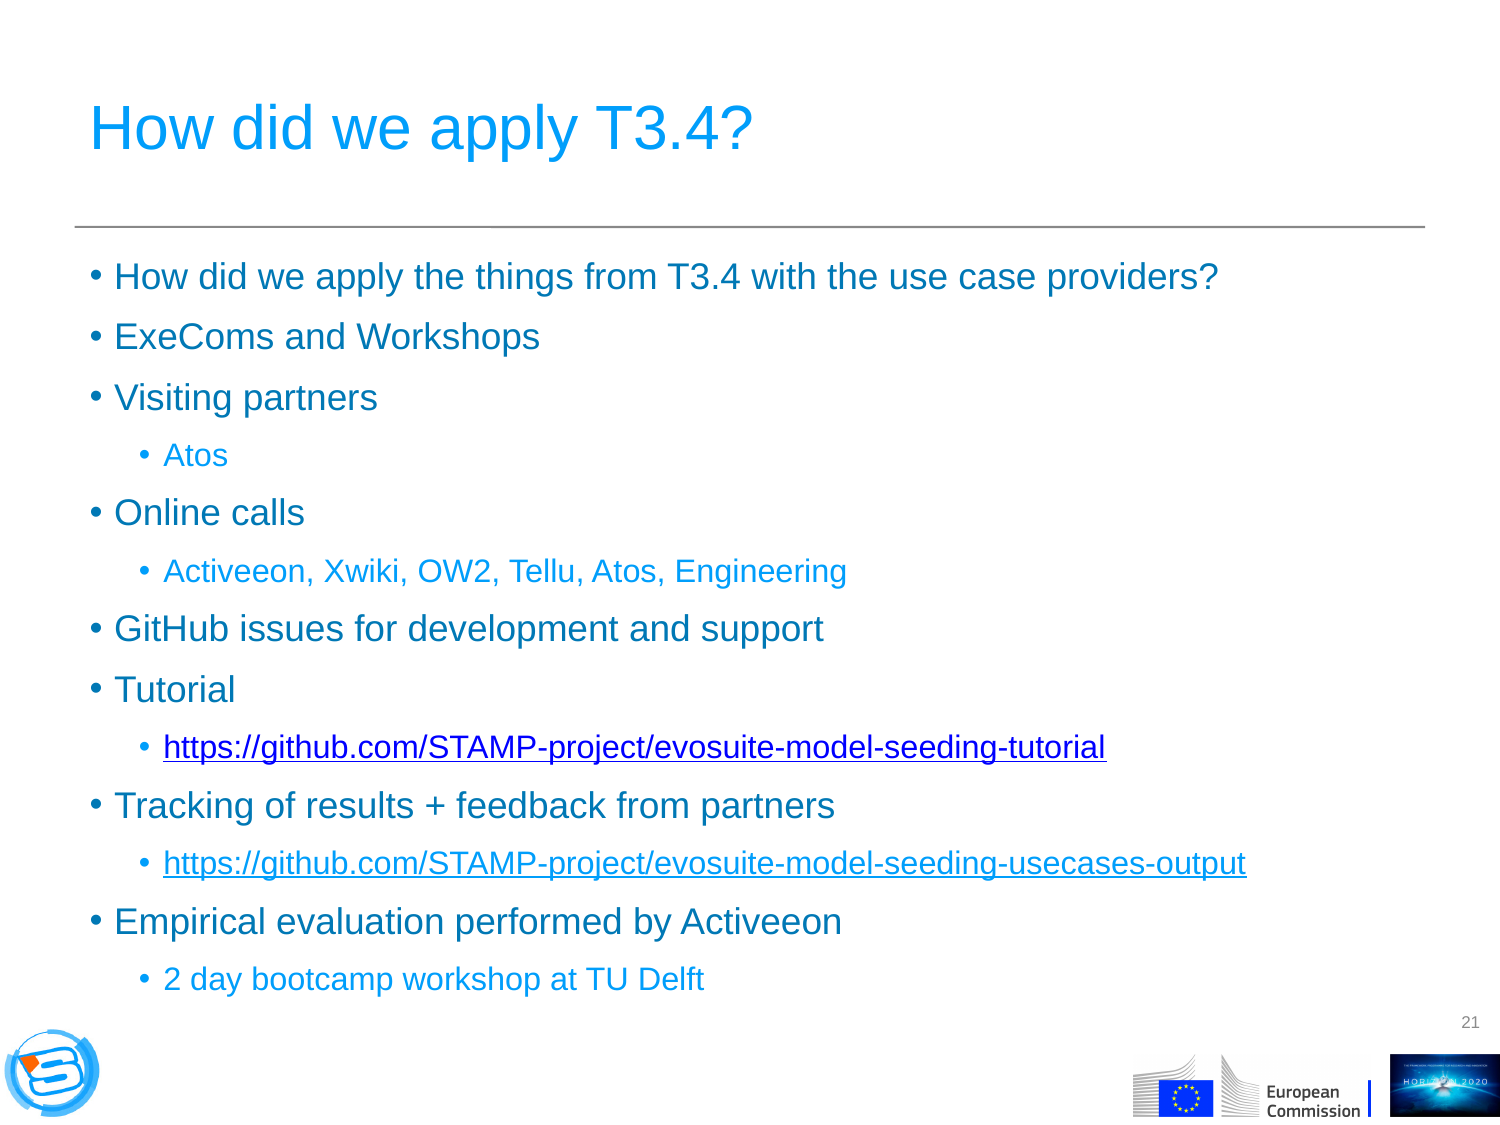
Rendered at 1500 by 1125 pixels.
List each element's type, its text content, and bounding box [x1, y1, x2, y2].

picture [1390, 1054, 1500, 1117]
title How did we apply T3.4? [74, 36, 1425, 222]
list How did we apply the things from T3.4 with the use case providers? ExeComs and Workshops Visiting partners Atos Online calls Activeeon, Xwiki, OW2, Tellu, Atos, Engineering GitHub issues for development and support Tutorial https://github.com/STAMP-project/evosuite-model-seeding-tutorial Tracking of results + feedback from partners https://github.com/STAMP-project/evosuite-model-seeding-usecases-output Empirical evaluation performed by Activeeon 2 day bootcamp workshop at TU Delft [74, 249, 1425, 1014]
slide_number 21 [1438, 991, 1496, 1052]
picture [1133, 1054, 1371, 1117]
picture [2, 1027, 102, 1119]
